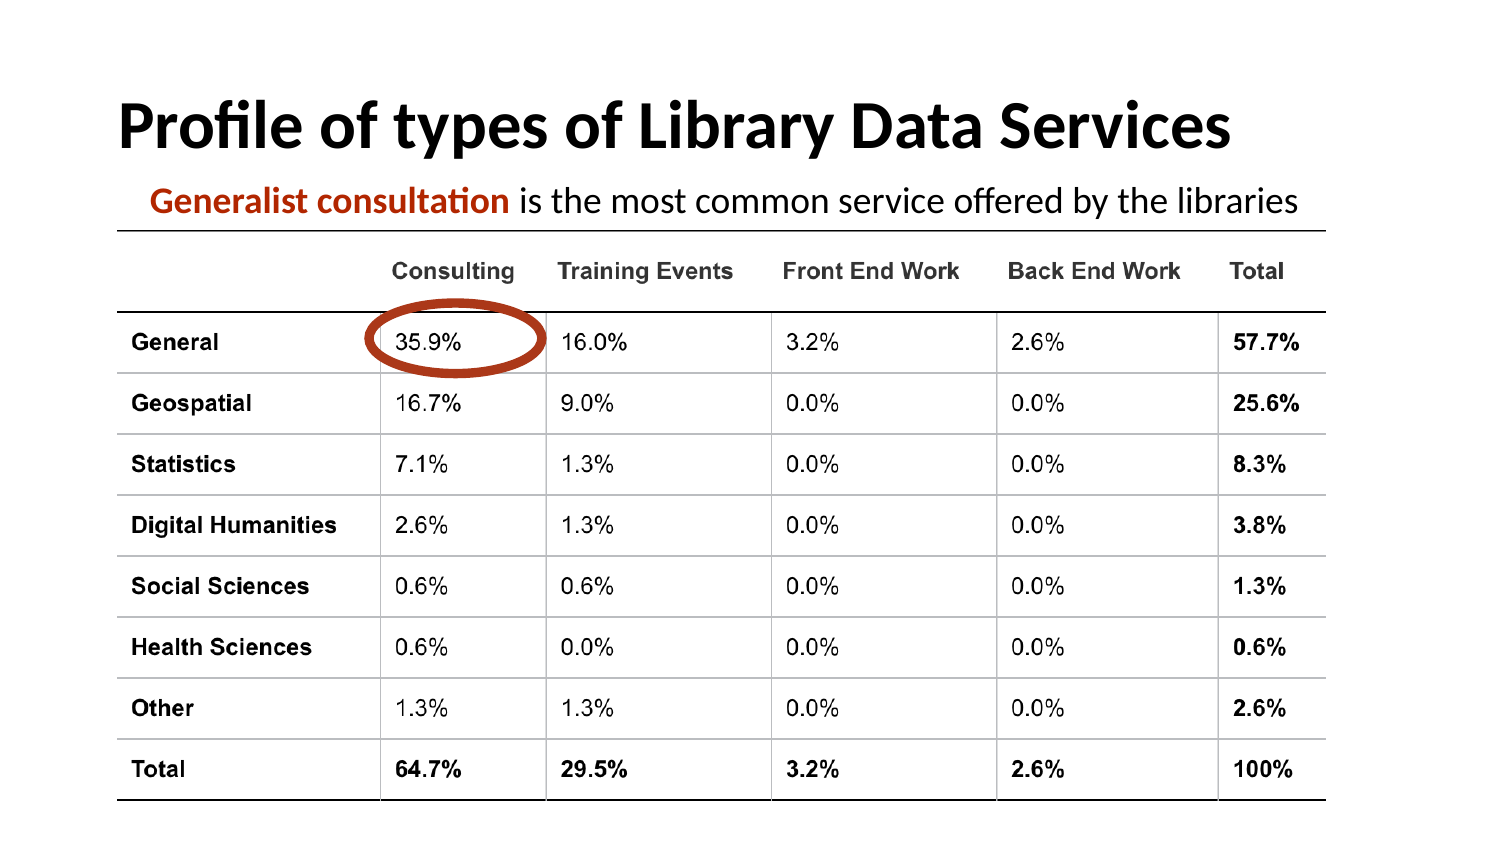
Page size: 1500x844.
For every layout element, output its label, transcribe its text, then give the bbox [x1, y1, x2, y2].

text_box Generalist consultation is the most common service offered by the libraries [135, 168, 1315, 209]
title Profile of types of Library Data Services [103, 44, 1397, 208]
picture [88, 209, 1362, 824]
